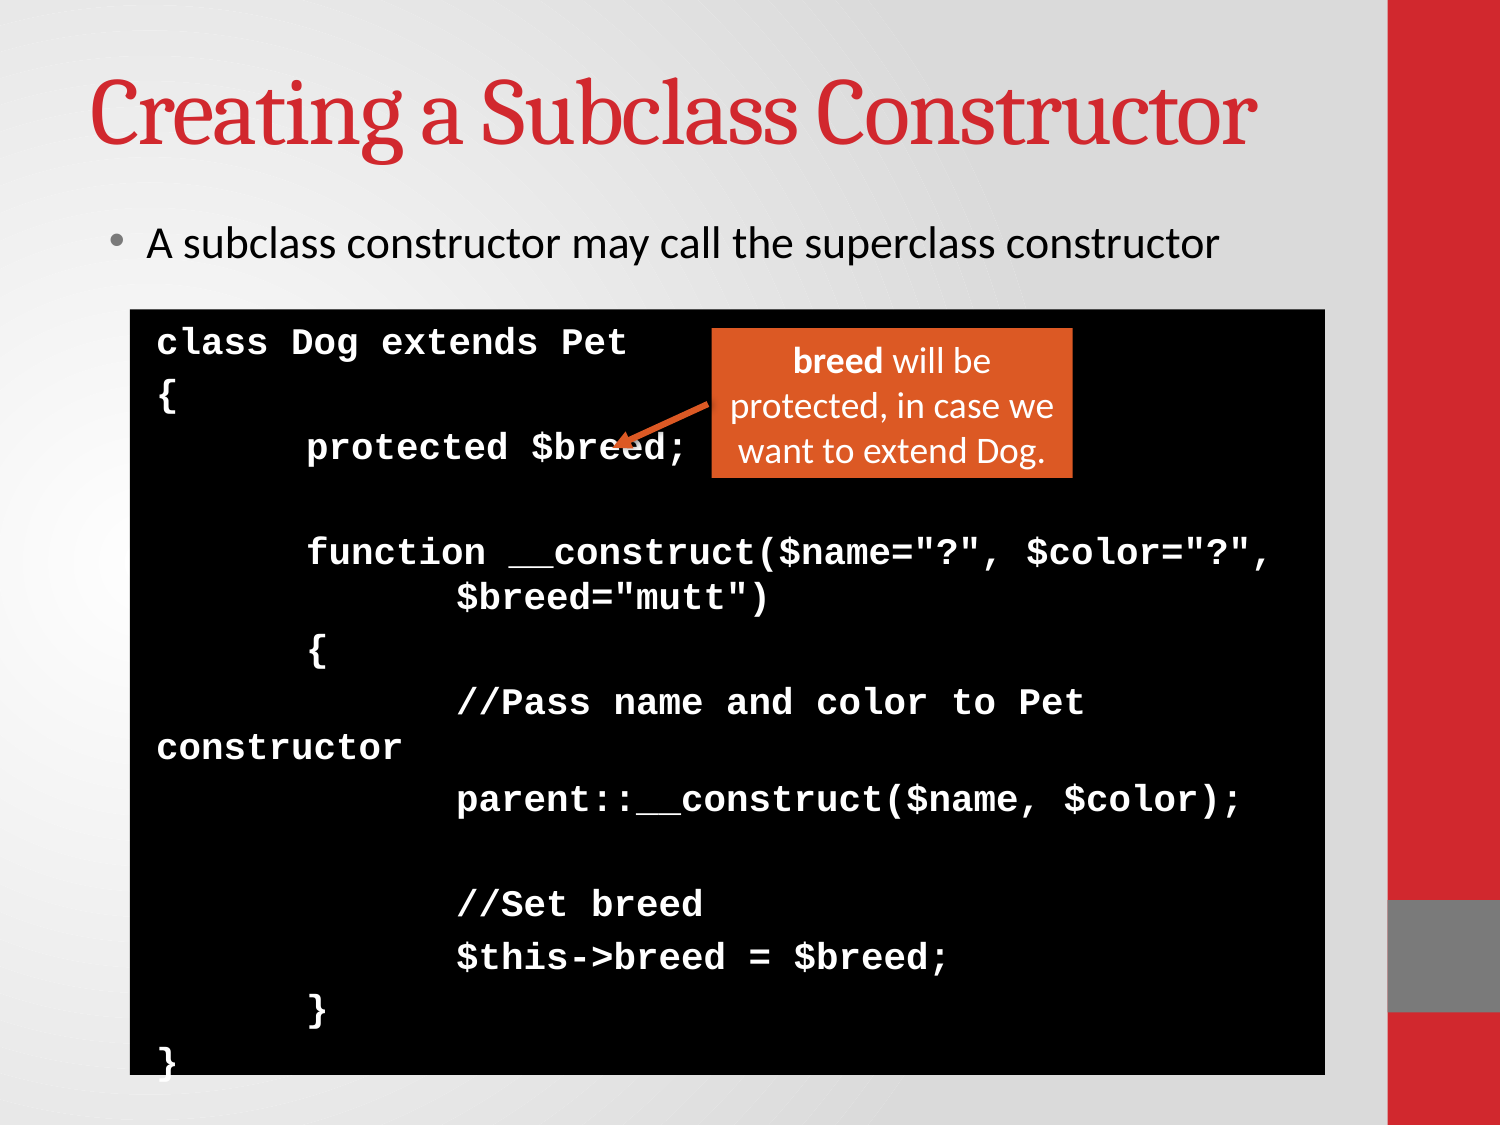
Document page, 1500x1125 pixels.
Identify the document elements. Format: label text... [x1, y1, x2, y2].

text_box breed will be protected, in case we want to extend Dog. [711, 328, 1073, 478]
list A subclass constructor may call the superclass constructor [75, 204, 1438, 993]
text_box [611, 403, 709, 449]
title Creating a Subclass Constructor [75, 12, 1363, 200]
text_box class Dog extends Pet { protected $breed; function __construct($name="?", $color="?", $breed="mutt") { //Pass name and color to Pet constructor parent::__construct($name, $color); //Set breed $this->breed = $breed; } } [129, 309, 1325, 1075]
